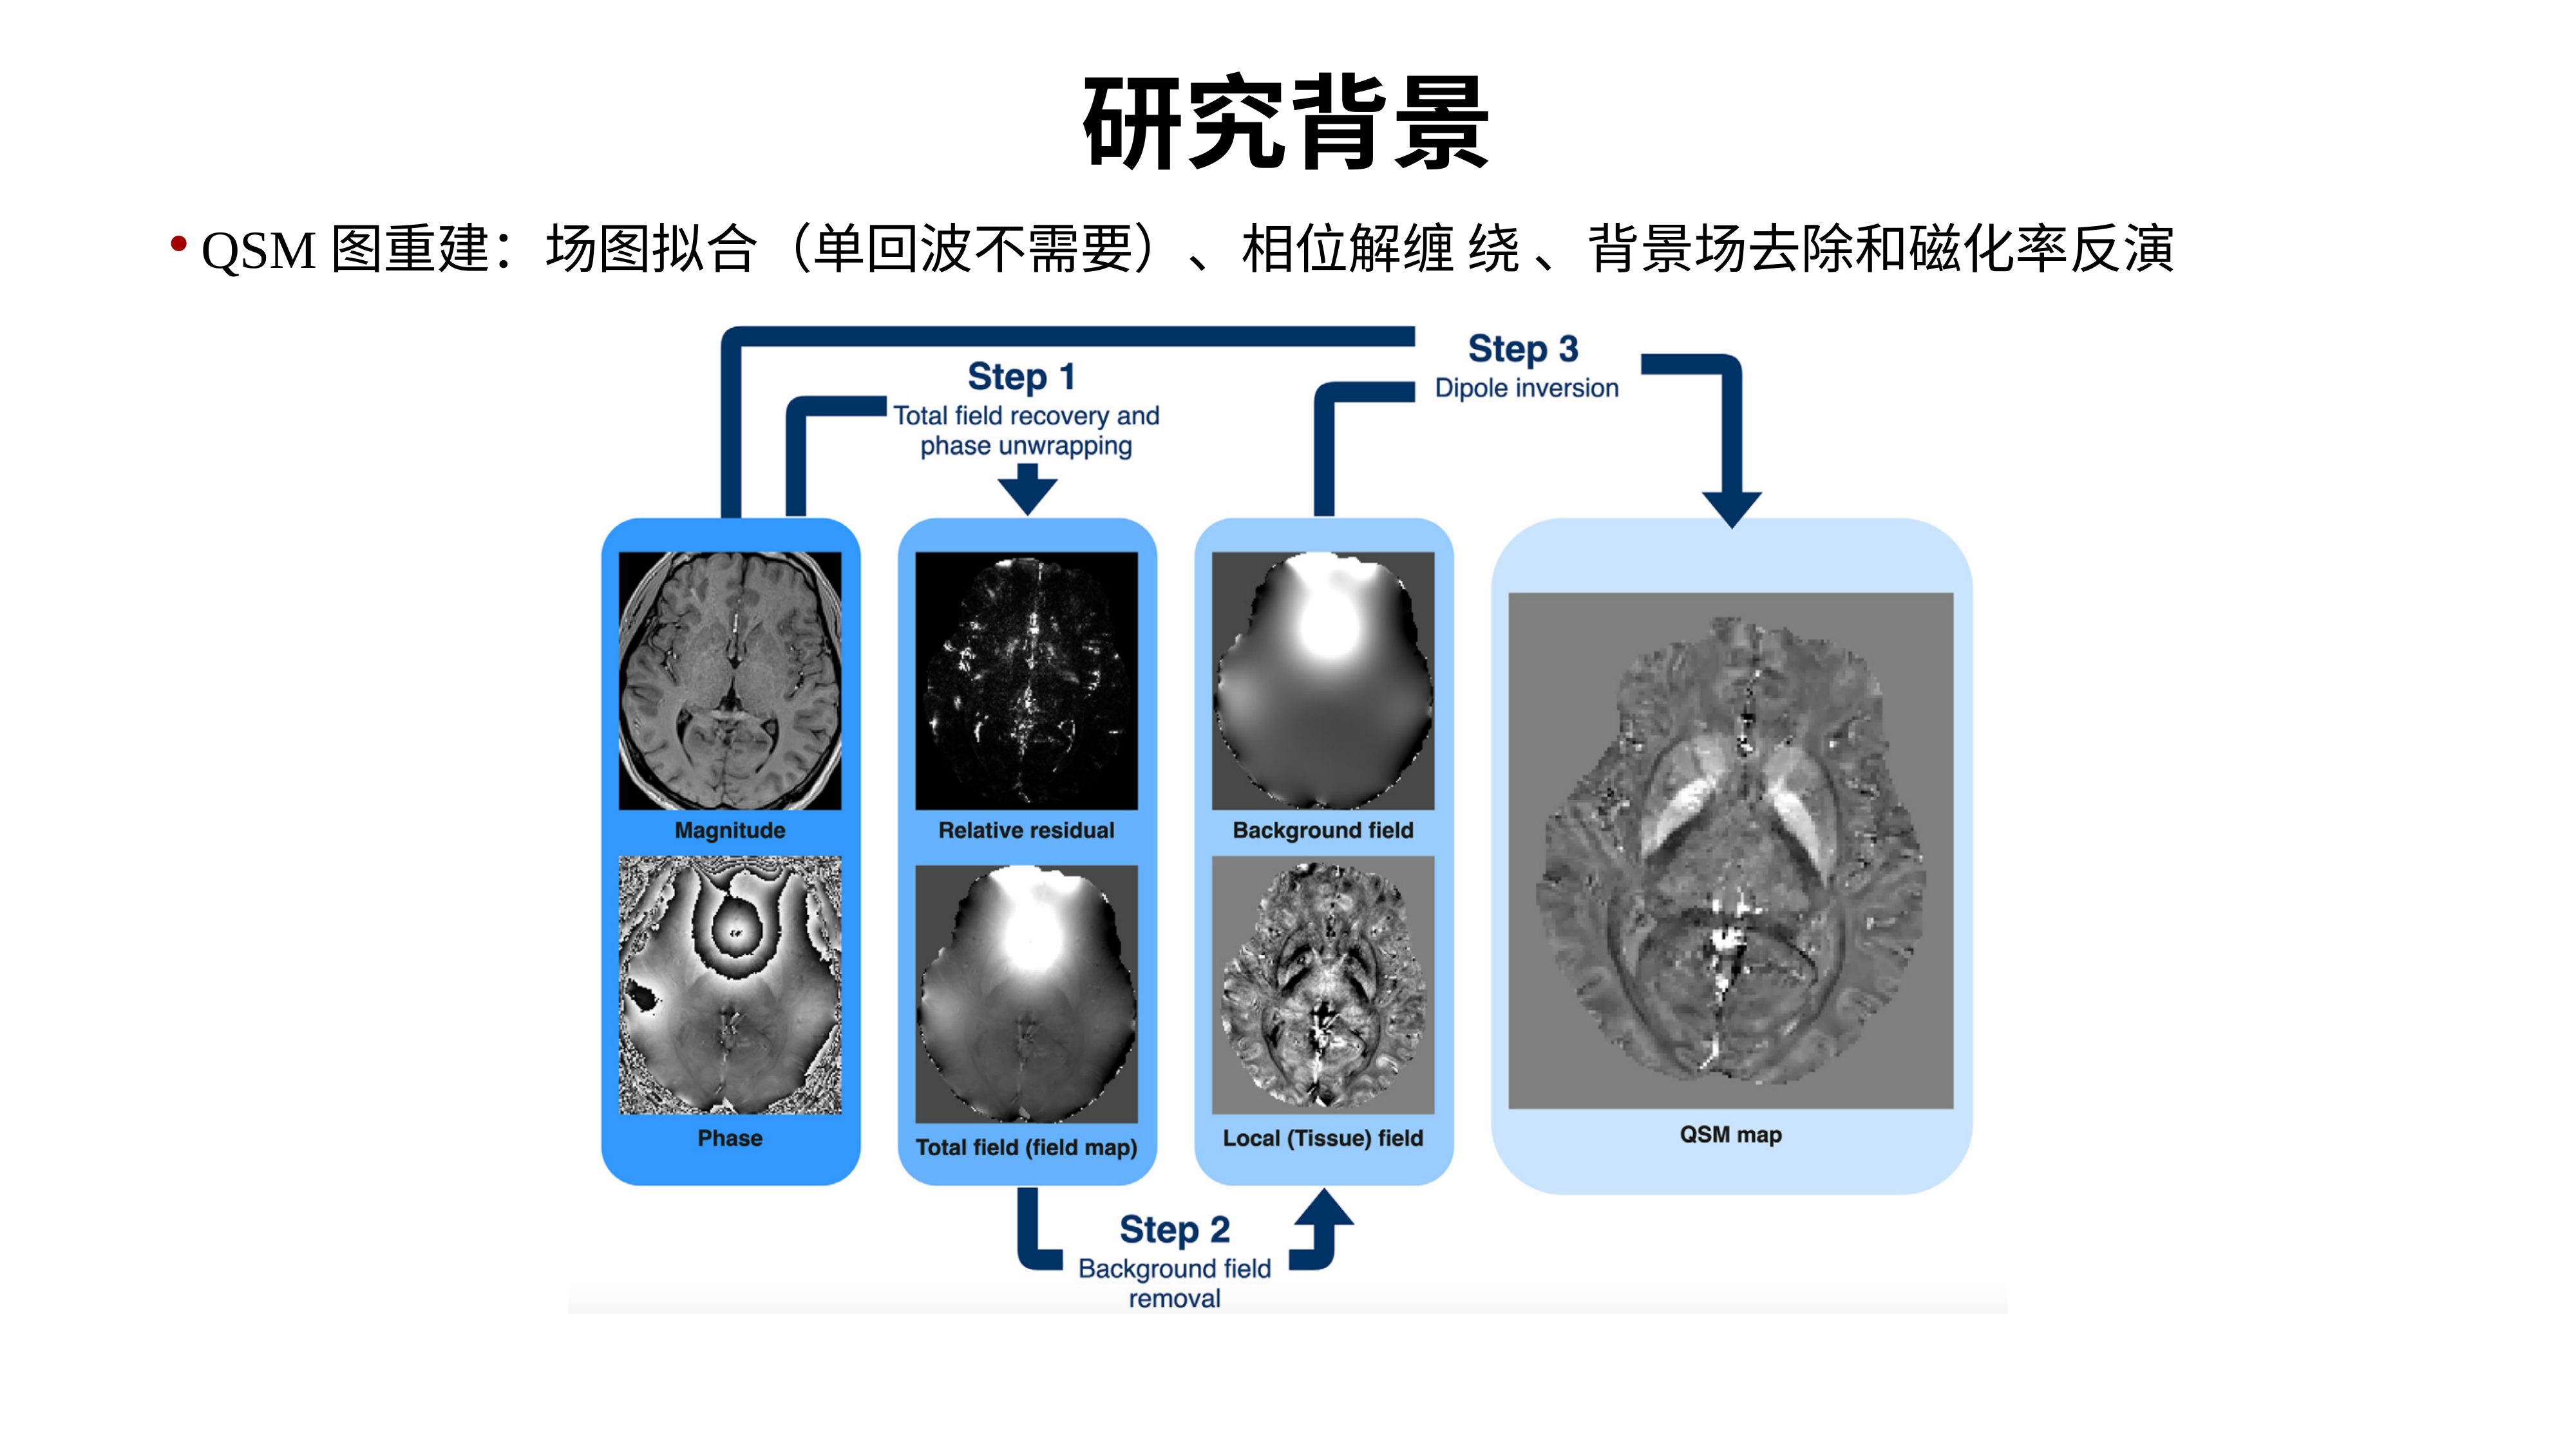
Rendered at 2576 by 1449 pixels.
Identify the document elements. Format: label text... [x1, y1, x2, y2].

picture [569, 306, 2007, 1314]
list QSM图重建：场图拟合（单回波不需要）、相位解缠 绕 、背景场去除和磁化率反演 [169, 214, 2407, 999]
title 研究背景 [0, 39, 2576, 215]
